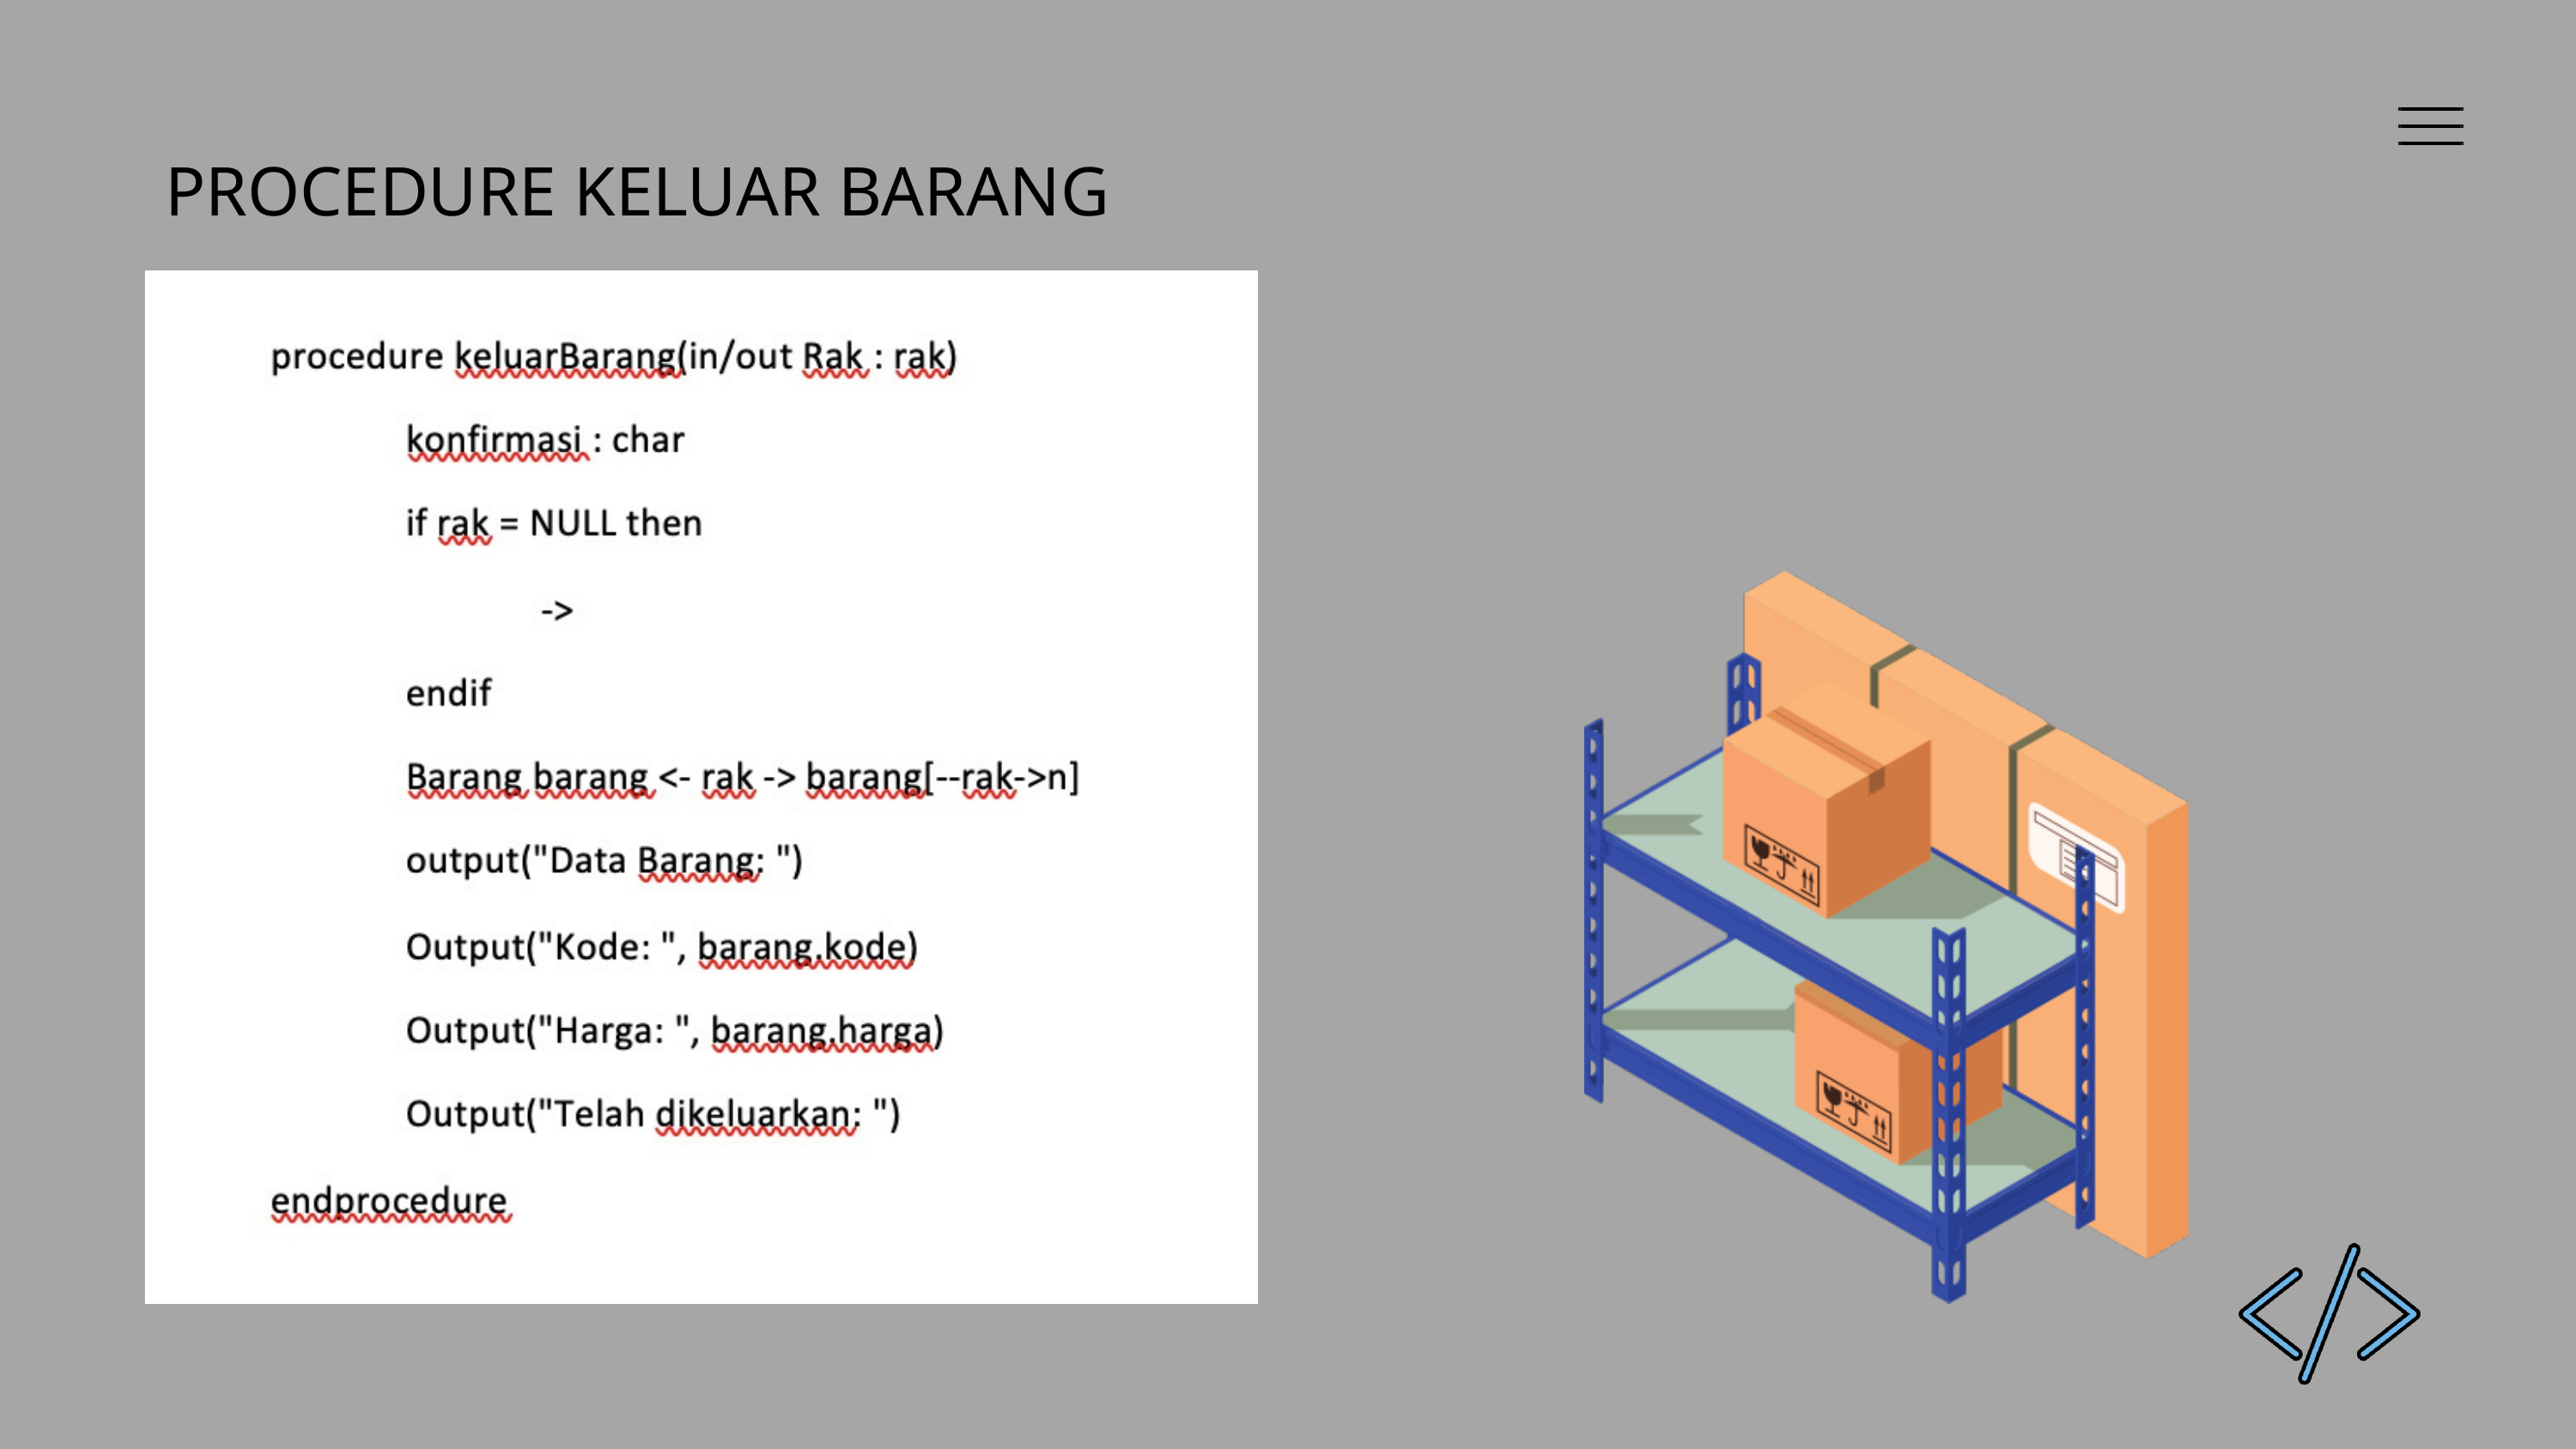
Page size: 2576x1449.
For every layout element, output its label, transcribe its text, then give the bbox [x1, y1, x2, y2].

picture [2398, 107, 2464, 145]
picture [2239, 1243, 2421, 1385]
picture [1584, 570, 2189, 1304]
text_box PROCEDURE KELUAR BARANG [144, 135, 1131, 230]
picture [144, 270, 1259, 1304]
